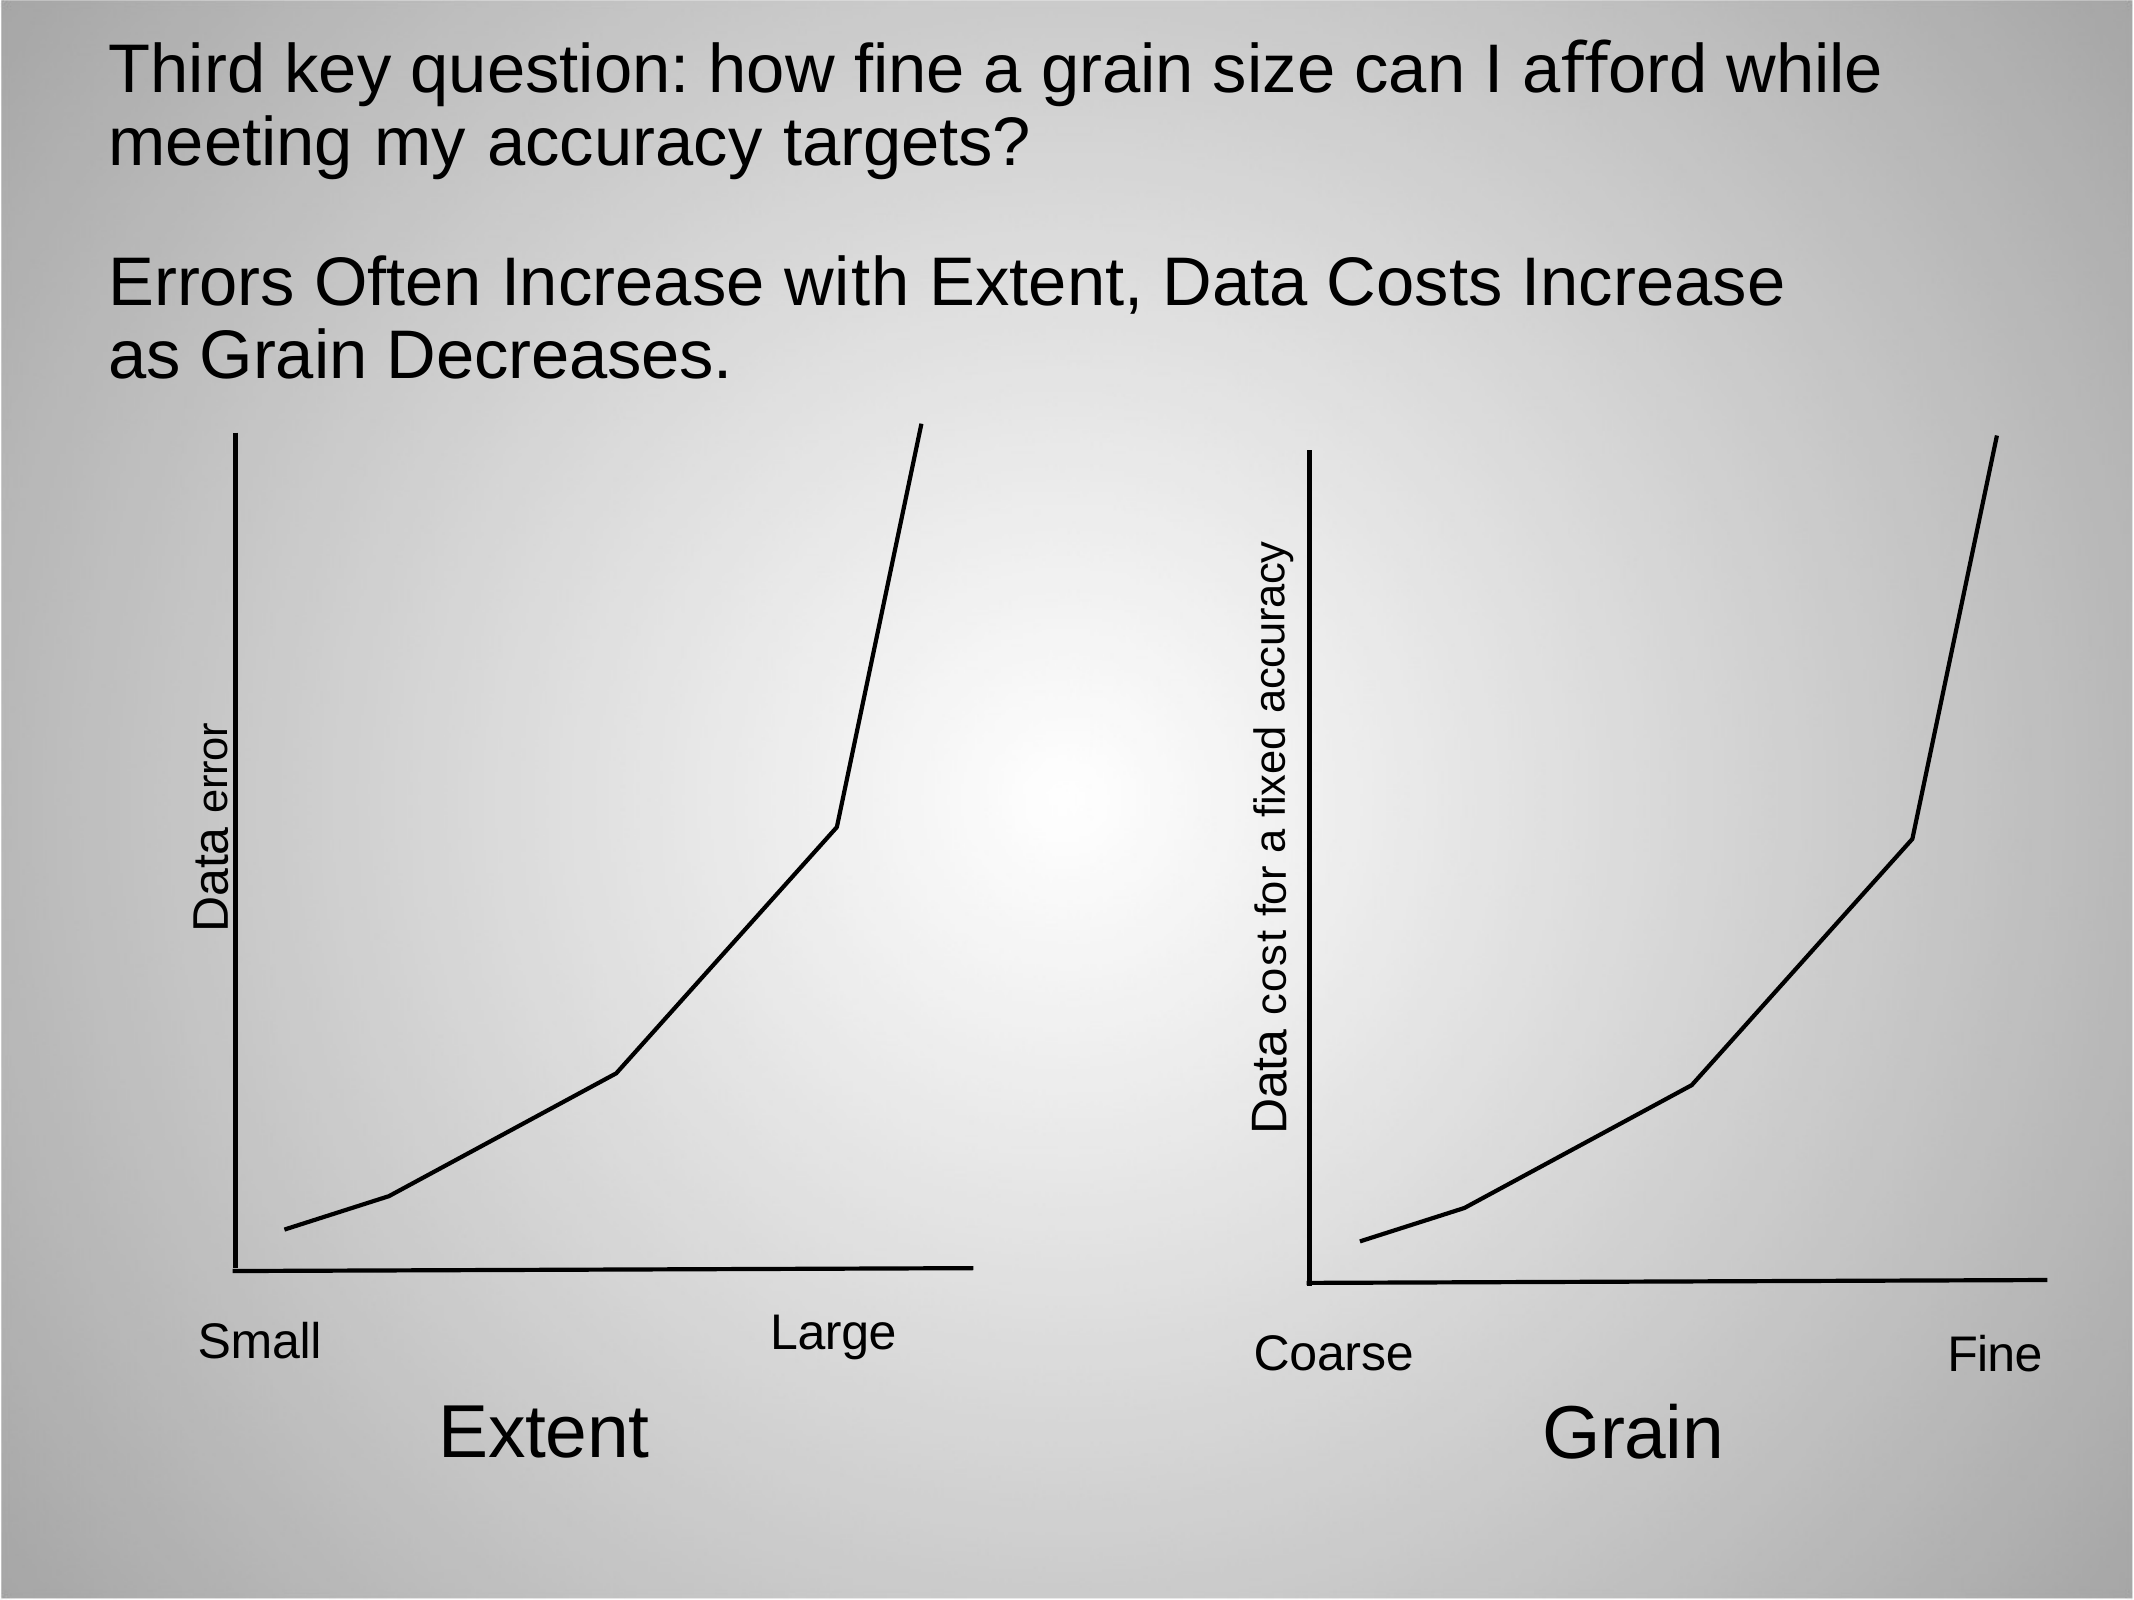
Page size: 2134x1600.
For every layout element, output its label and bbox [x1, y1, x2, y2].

text_box [282, 421, 2050, 1287]
text_box [0, 0, 2134, 1600]
